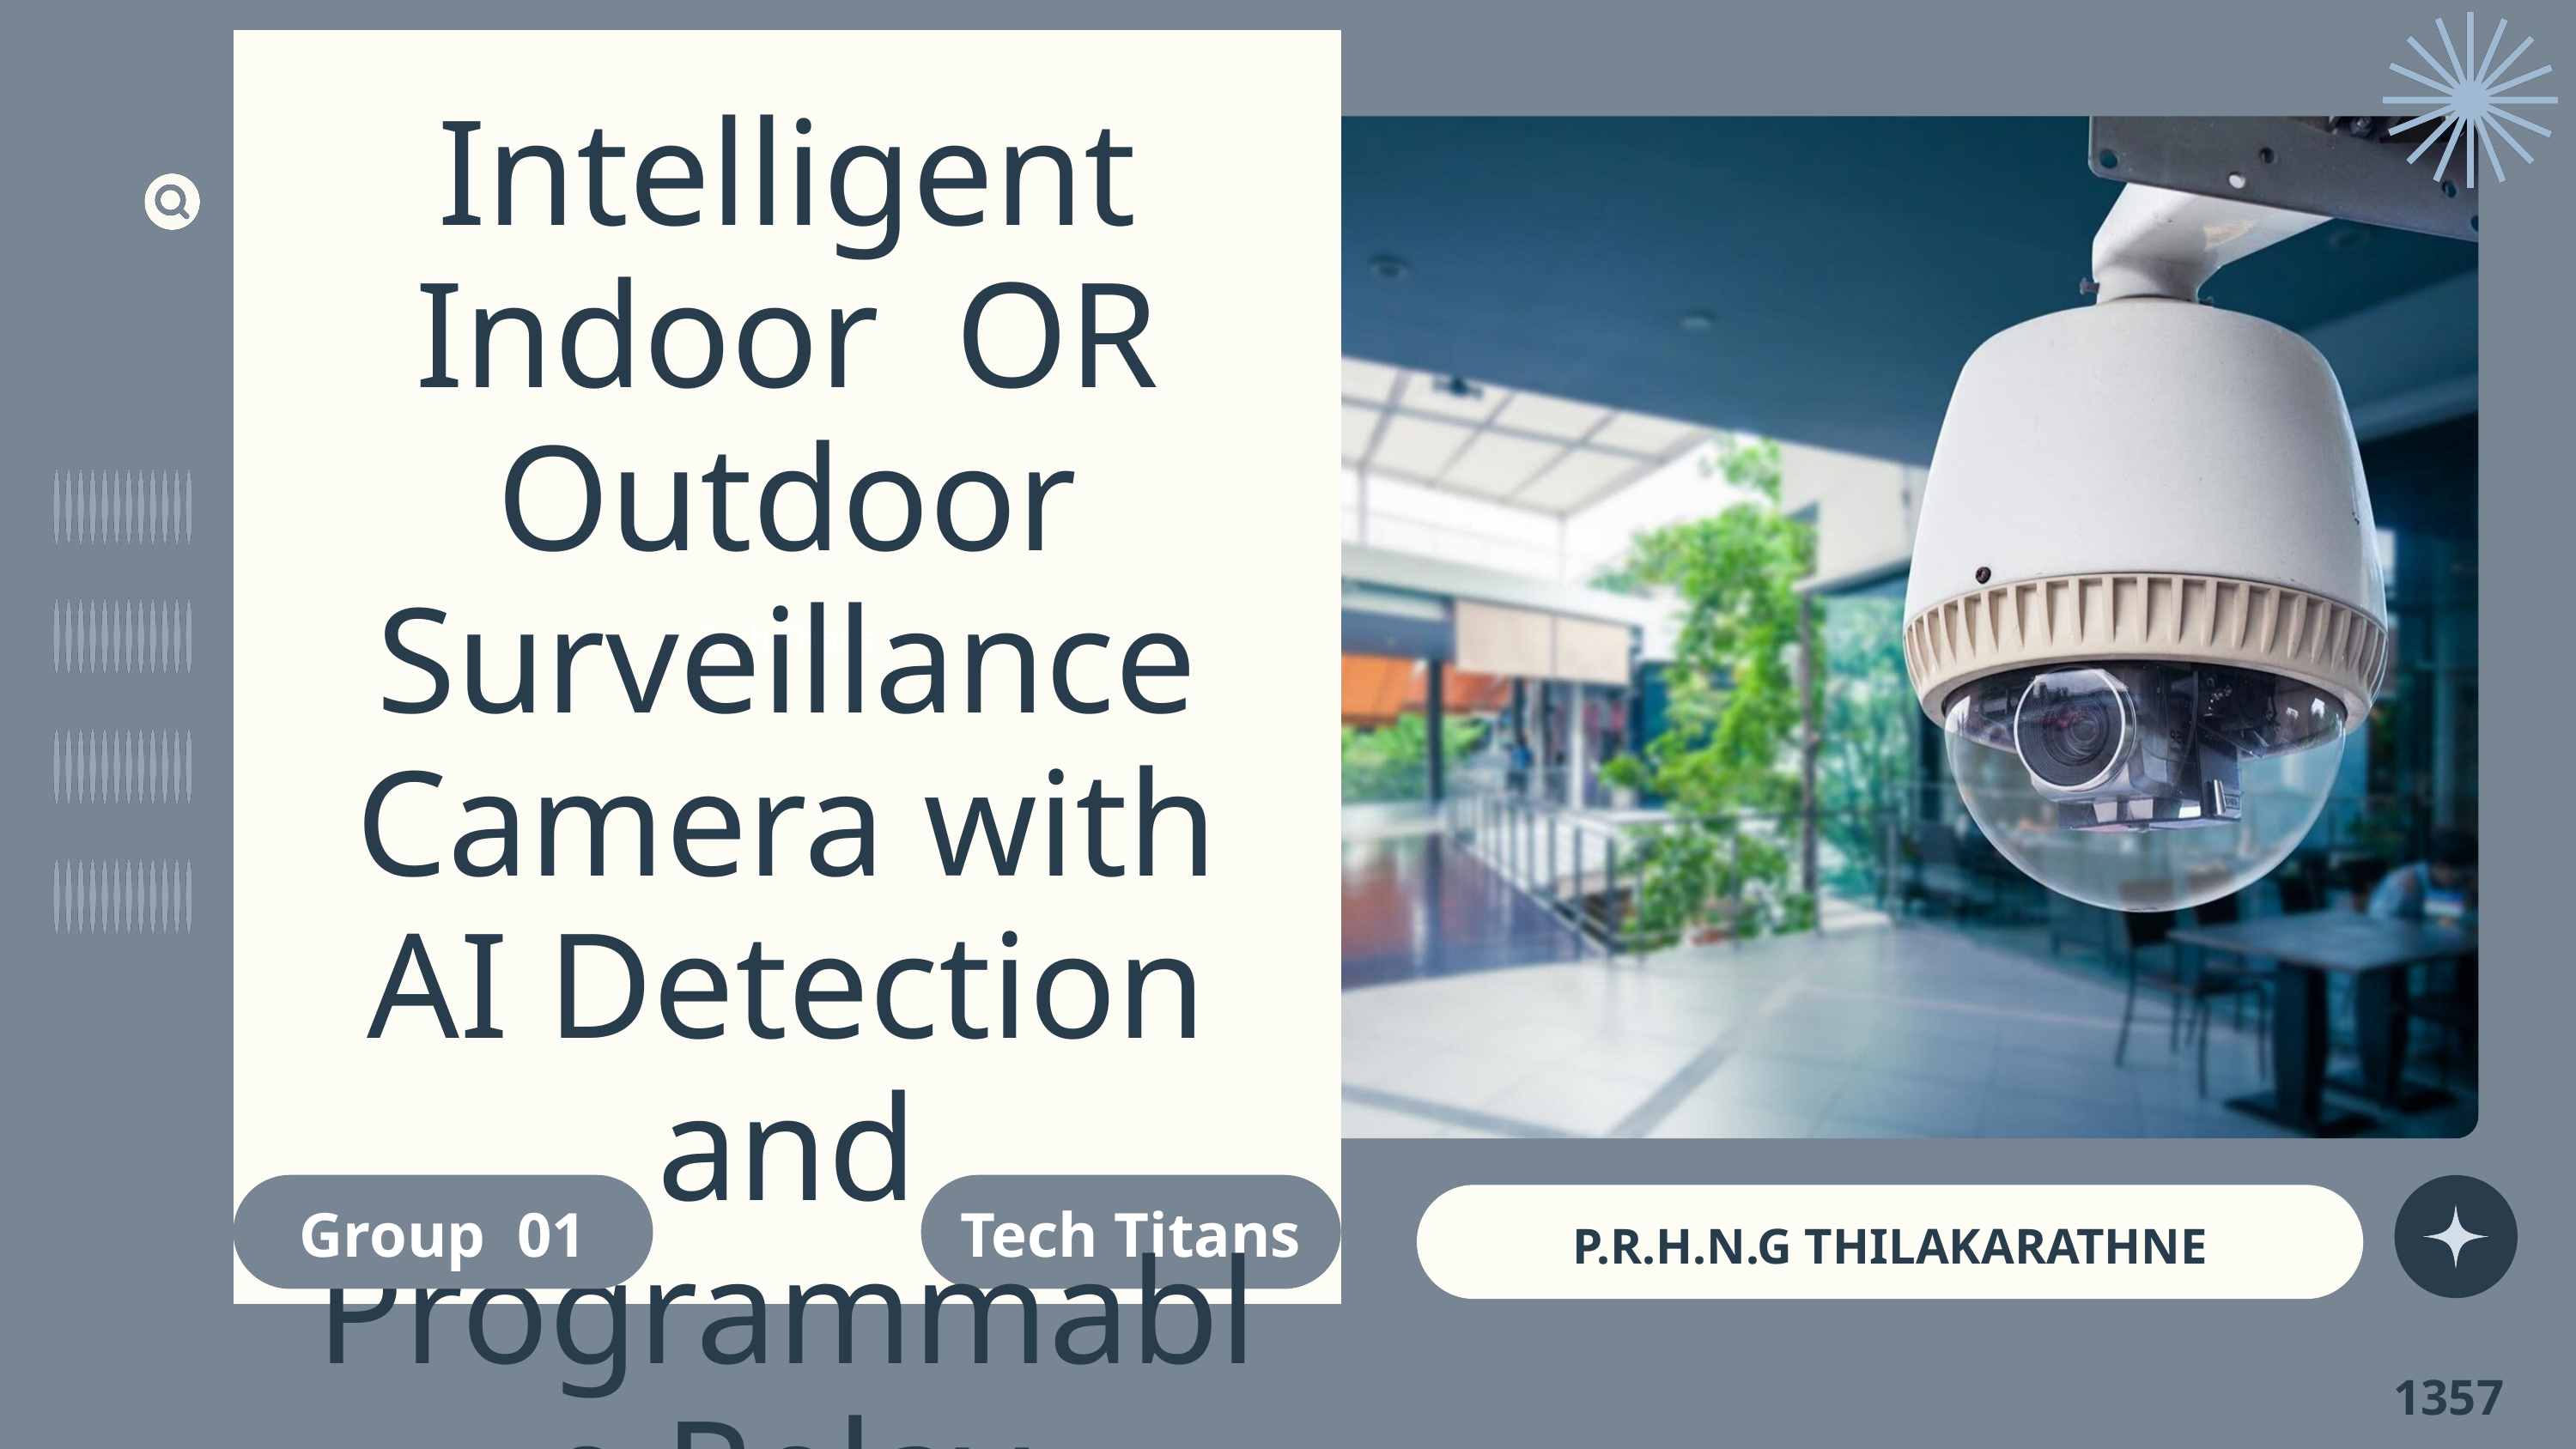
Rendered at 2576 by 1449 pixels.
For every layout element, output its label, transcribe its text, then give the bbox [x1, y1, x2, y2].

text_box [233, 30, 1342, 1304]
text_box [233, 1149, 653, 1304]
text_box [2383, 12, 2558, 188]
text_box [920, 1149, 1341, 1304]
text_box Intelligent Indoor OR Outdoor Surveillance Camera with AI Detection and Programmable Relay Control [289, 1310, 1286, 1449]
text_box [144, 173, 200, 230]
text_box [1416, 1185, 2364, 1300]
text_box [1346, 116, 2479, 1139]
text_box [53, 469, 192, 934]
text_box 1357 [2339, 1357, 2558, 1425]
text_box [2394, 1174, 2518, 1299]
